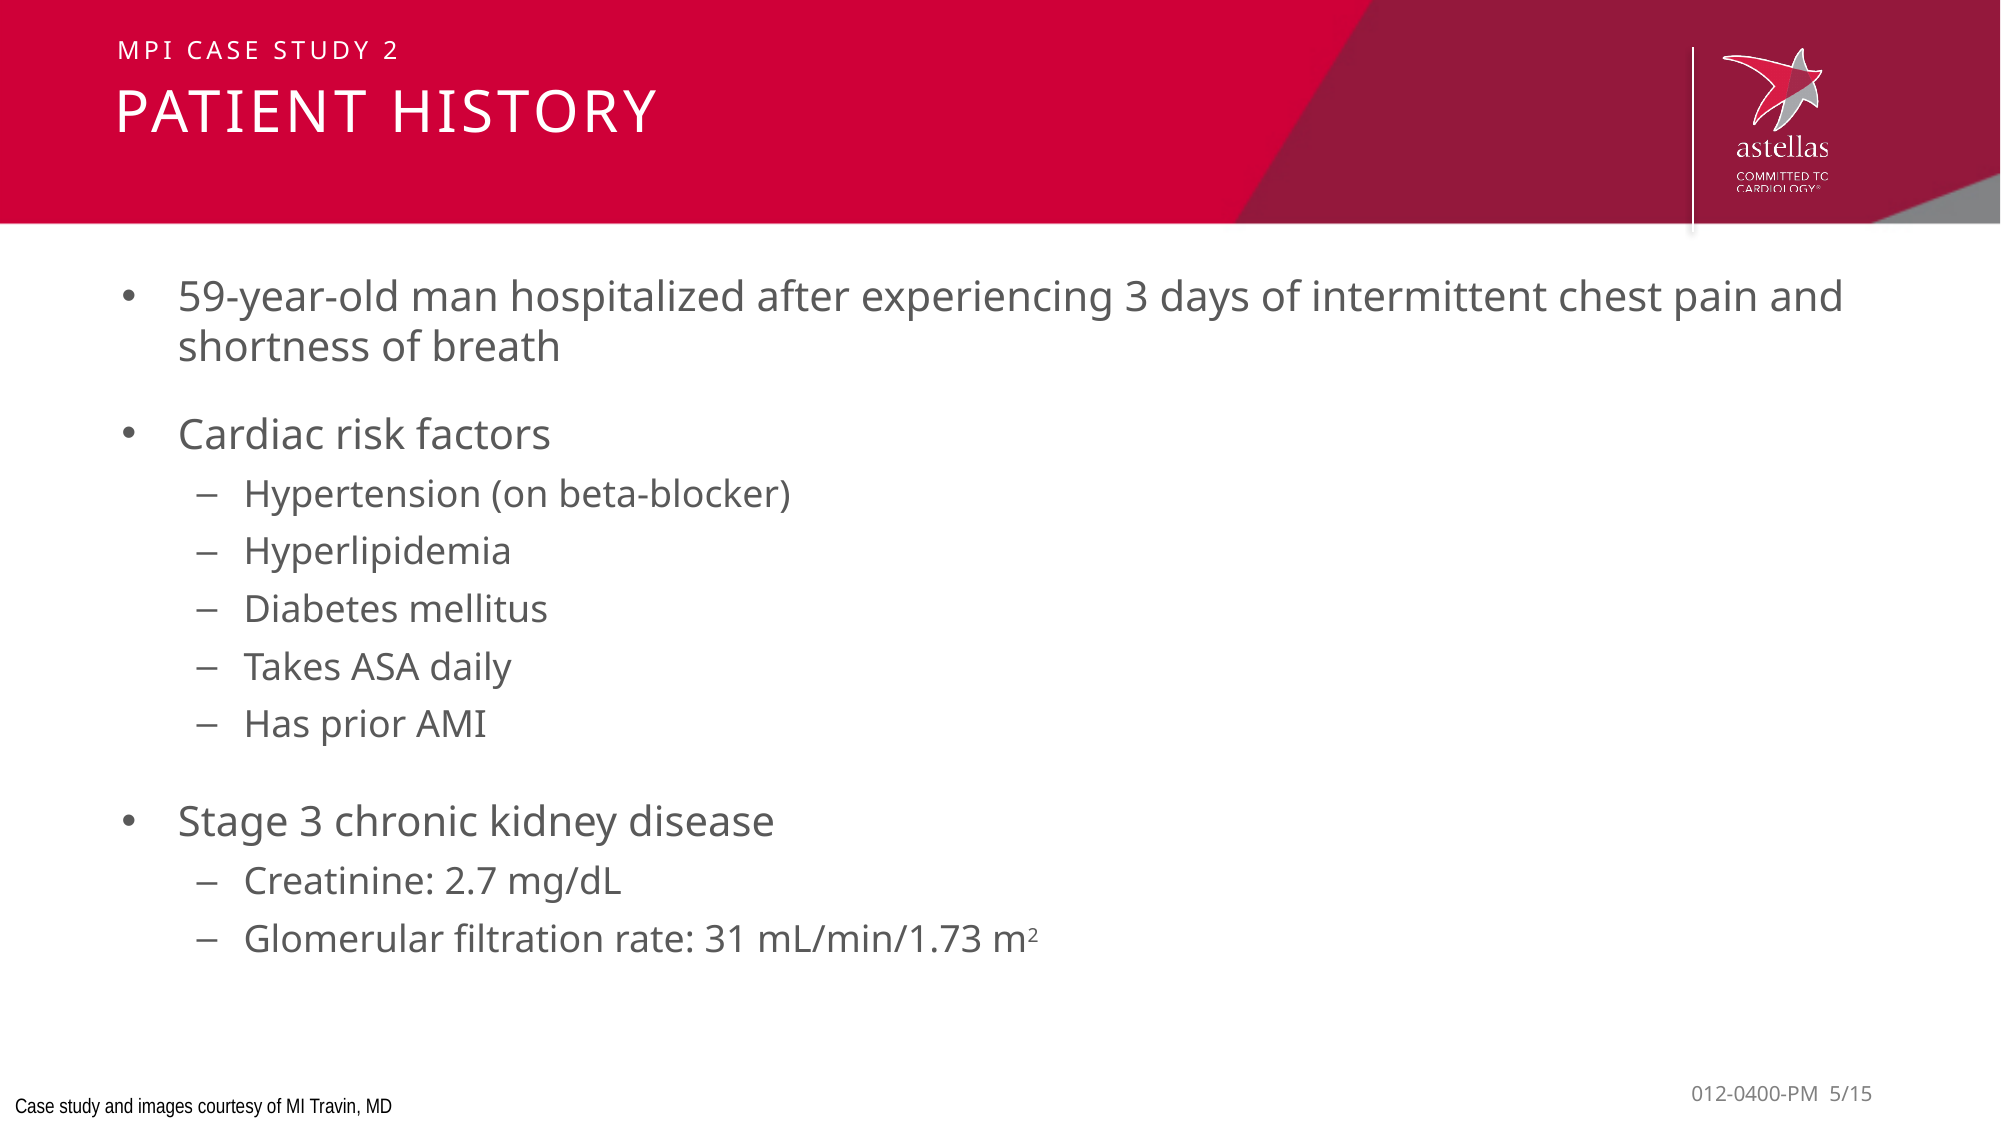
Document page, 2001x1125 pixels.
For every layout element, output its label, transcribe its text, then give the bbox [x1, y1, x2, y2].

list Case study and images courtesy of MI Travin, MD [0, 1072, 865, 1125]
text_box MPI case study 2 [102, 0, 1453, 143]
text_box 59-year-old man hospitalized after experiencing 3 days of intermittent chest pain and shortness of breath Cardiac risk factors Hypertension (on beta-blocker) Hyperlipidemia Diabetes mellitus Takes ASA daily Has prior AMI Stage 3 chronic kidney disease Creatinine: 2.7 mg/dL Glomerular filtration rate: 31 mL/min/1.73 m2 [106, 262, 1930, 997]
picture [0, 0, 2001, 1125]
title Patient history [99, 15, 1900, 203]
